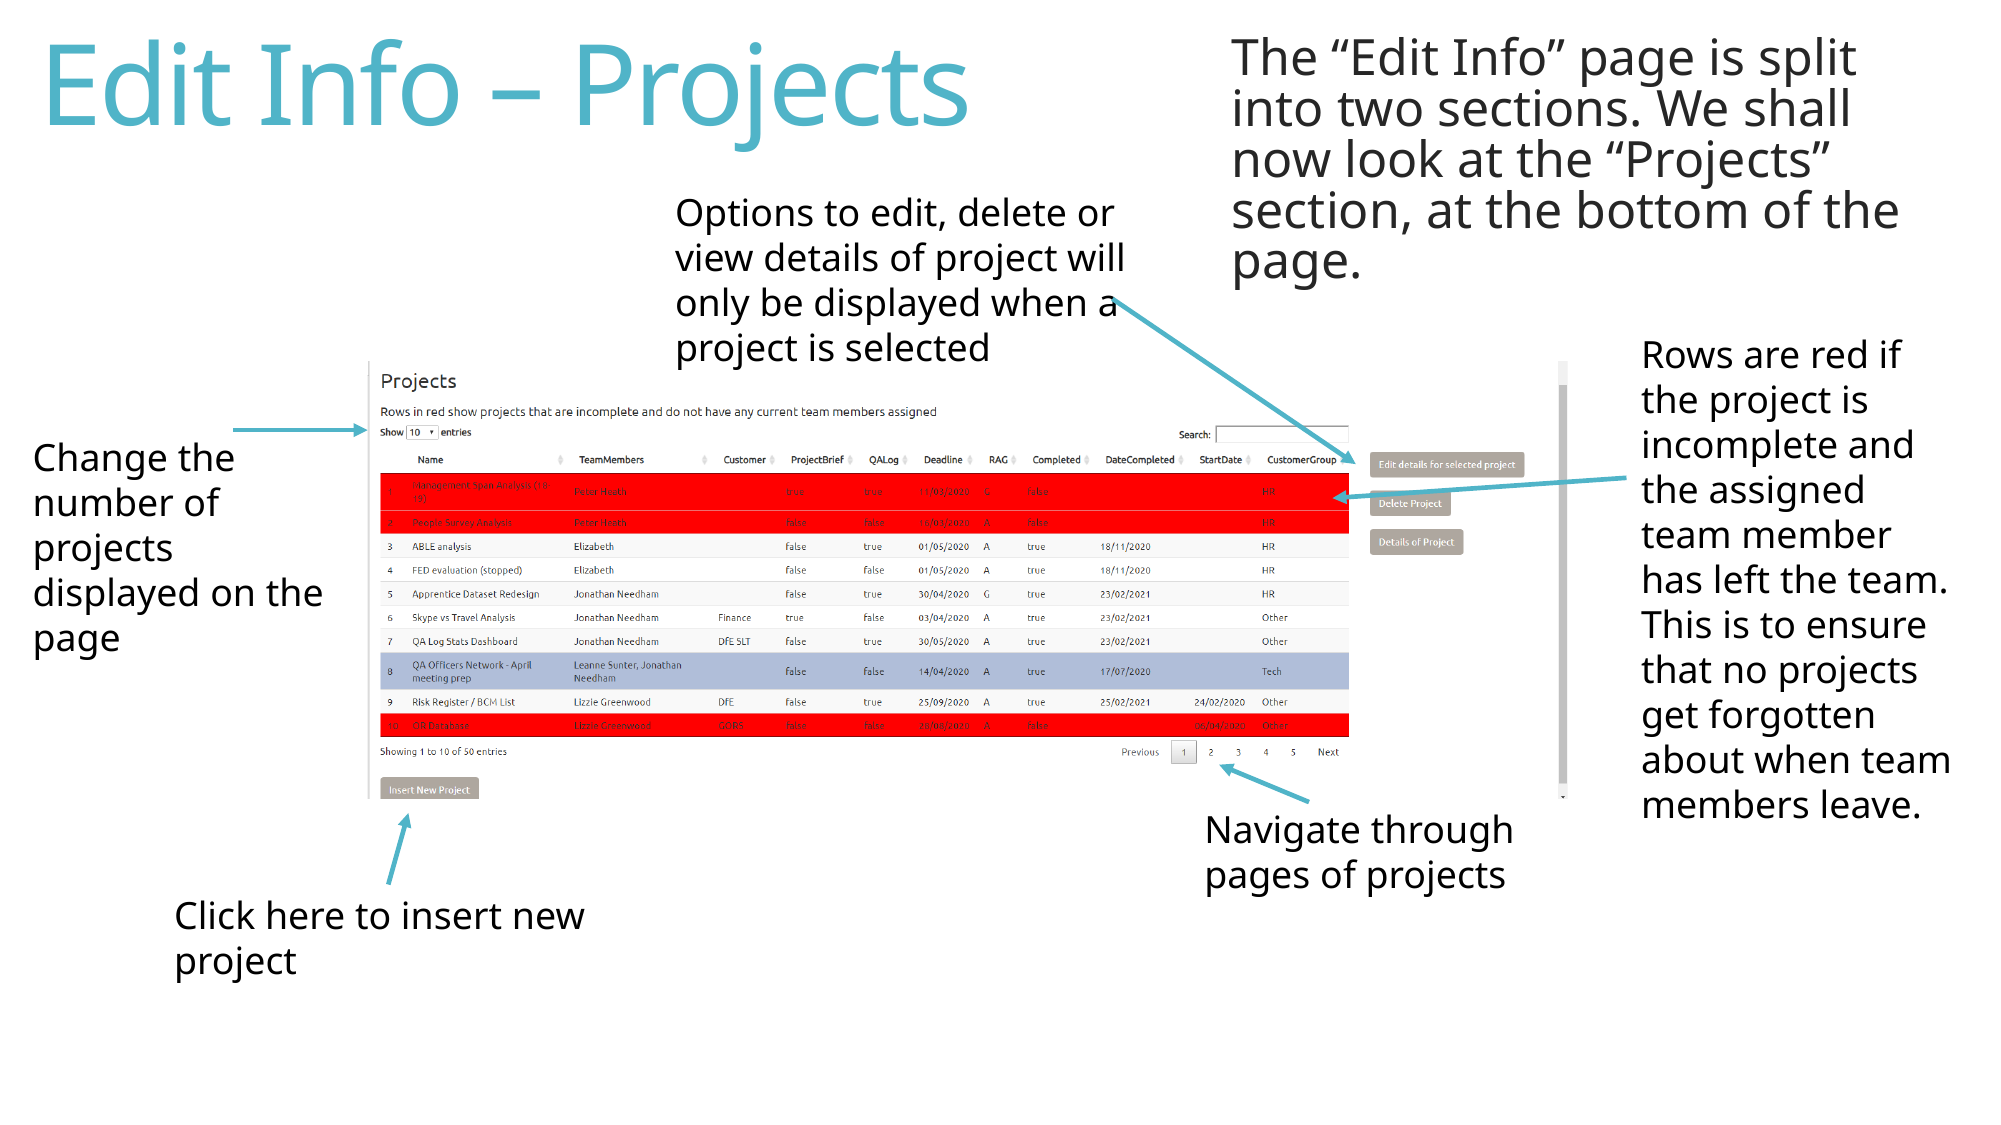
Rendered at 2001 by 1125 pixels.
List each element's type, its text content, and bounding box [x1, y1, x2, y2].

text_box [1332, 477, 1627, 499]
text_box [388, 812, 409, 885]
list The “Edit Info” page is split into two sections. We shall now look at the “Projects” section, at the bottom of the page. [1201, 26, 1976, 834]
text_box Options to edit, delete or view details of project will only be displayed when a project is selected [660, 181, 1173, 361]
text_box Click here to insert new project [159, 884, 672, 990]
title Edit Info – Projects [24, 0, 1792, 227]
text_box Change the number of projects displayed on the page [18, 426, 365, 667]
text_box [1112, 298, 1356, 465]
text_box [1218, 764, 1310, 803]
text_box Navigate through pages of projects [1189, 799, 1537, 904]
text_box Rows are red if the project is incomplete and the assigned team member has left the team. This is to ensure that no projects get forgotten about when team members leave. [1626, 323, 1973, 833]
picture [367, 361, 1568, 799]
